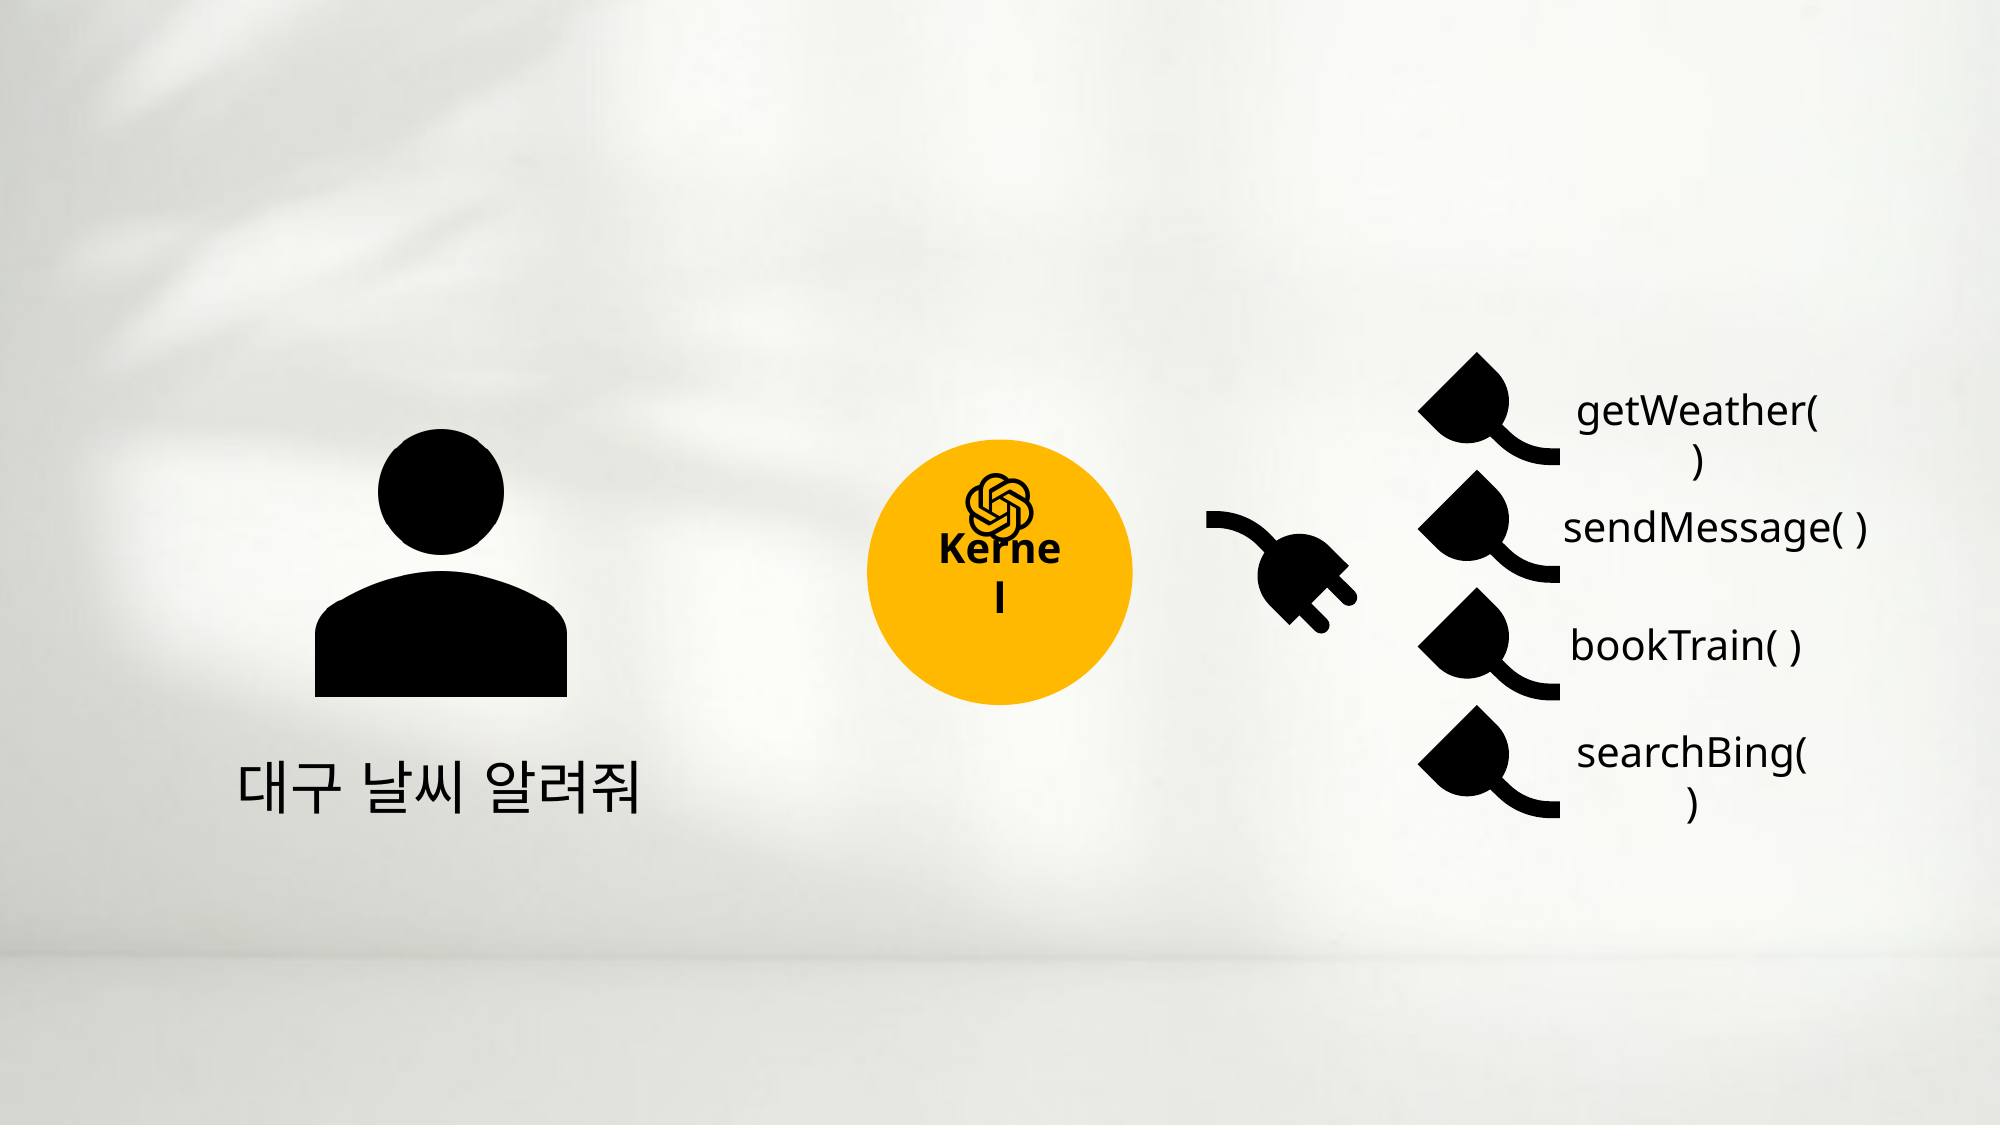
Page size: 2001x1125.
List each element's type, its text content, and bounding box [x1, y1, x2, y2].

text_box 대구 날씨 알려줘 [178, 751, 703, 822]
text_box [1417, 351, 1872, 819]
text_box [866, 439, 1134, 706]
picture [251, 373, 630, 752]
text_box [1206, 511, 1358, 634]
